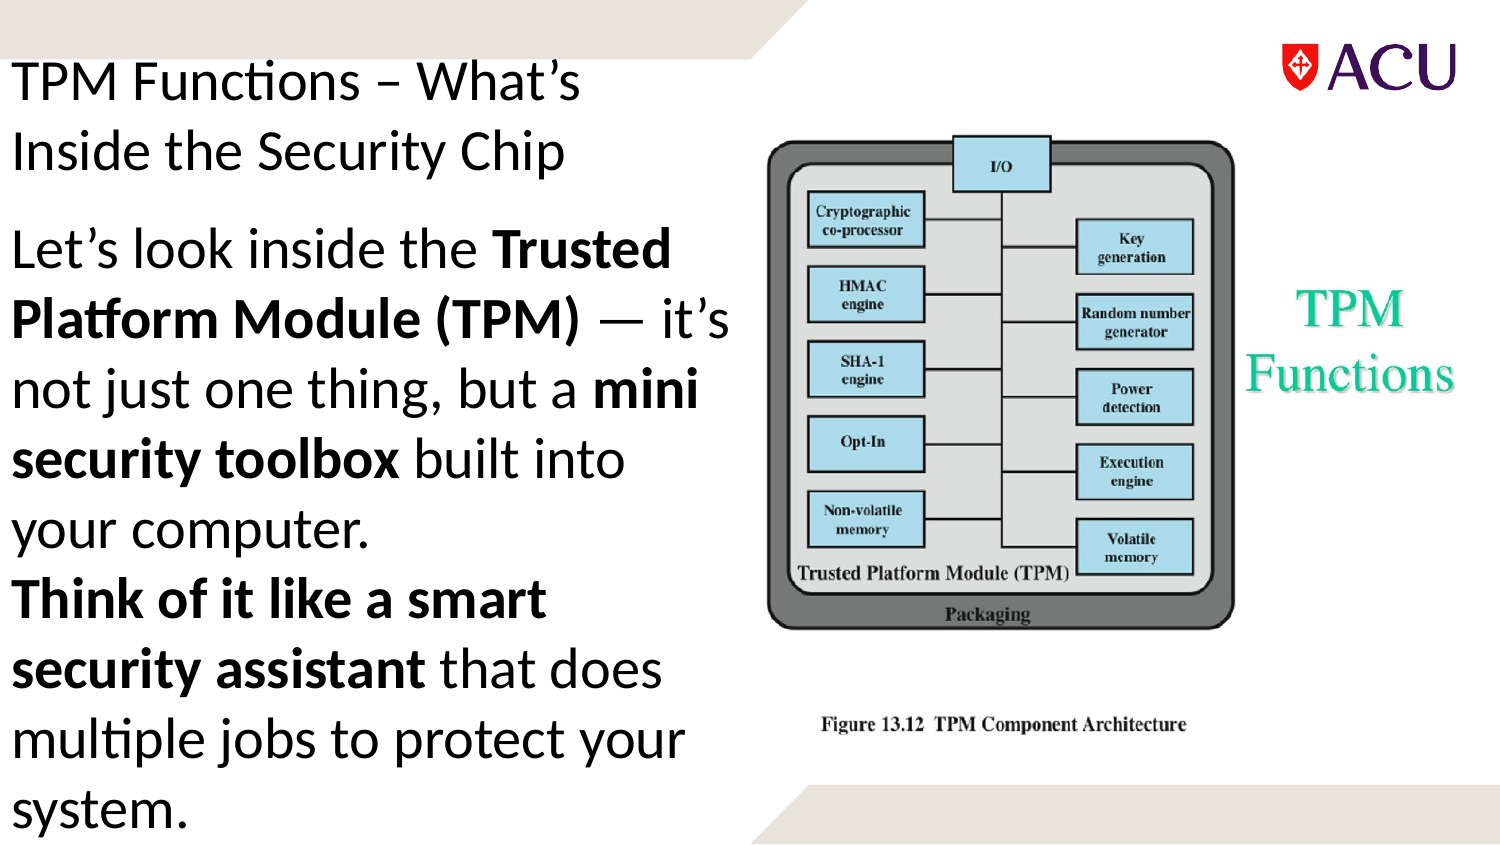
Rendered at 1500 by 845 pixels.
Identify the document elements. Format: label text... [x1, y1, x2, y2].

text_box Let’s look inside the Trusted Platform Module (TPM) — it’s not just one thing, but a mini security toolbox built into your computer. Think of it like a smart security assistant that does multiple jobs to protect your system. [0, 203, 759, 845]
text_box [612, 83, 1457, 736]
picture [1288, 49, 1312, 80]
text_box TPM Functions – What’s Inside the Security Chip [0, 34, 747, 190]
